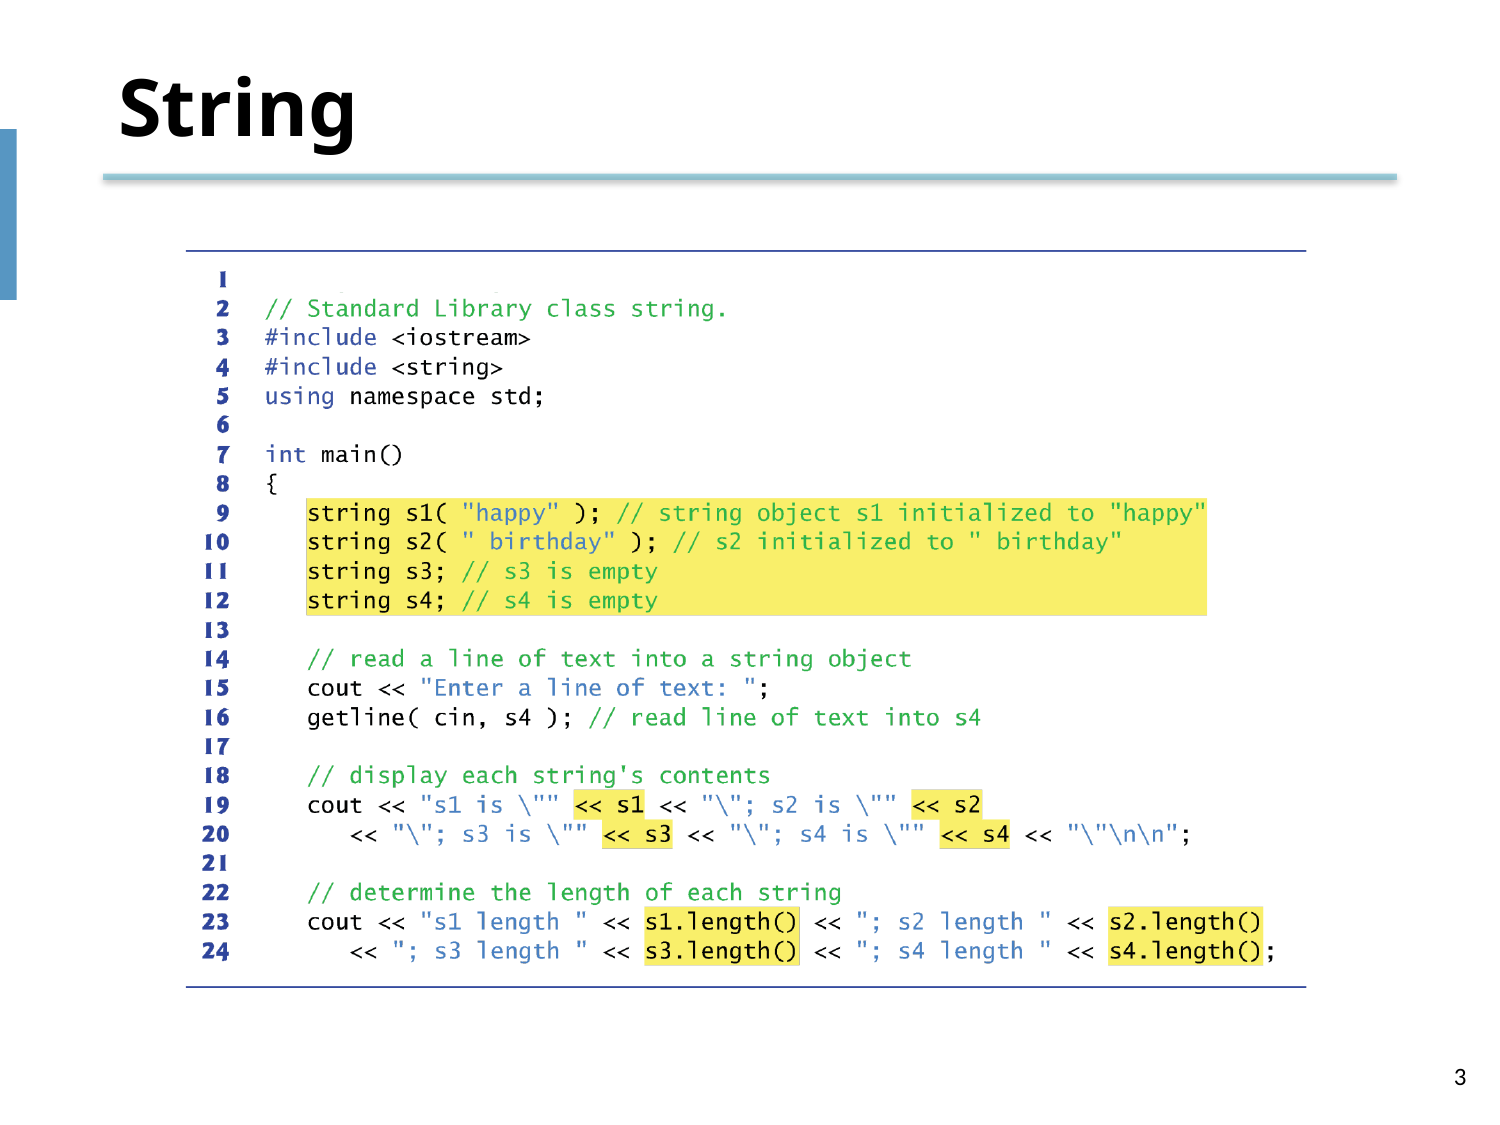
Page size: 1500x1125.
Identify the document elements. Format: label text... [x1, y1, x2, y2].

picture [111, 240, 1341, 991]
slide_number 3 [1131, 1045, 1482, 1106]
title String [103, 25, 1397, 185]
